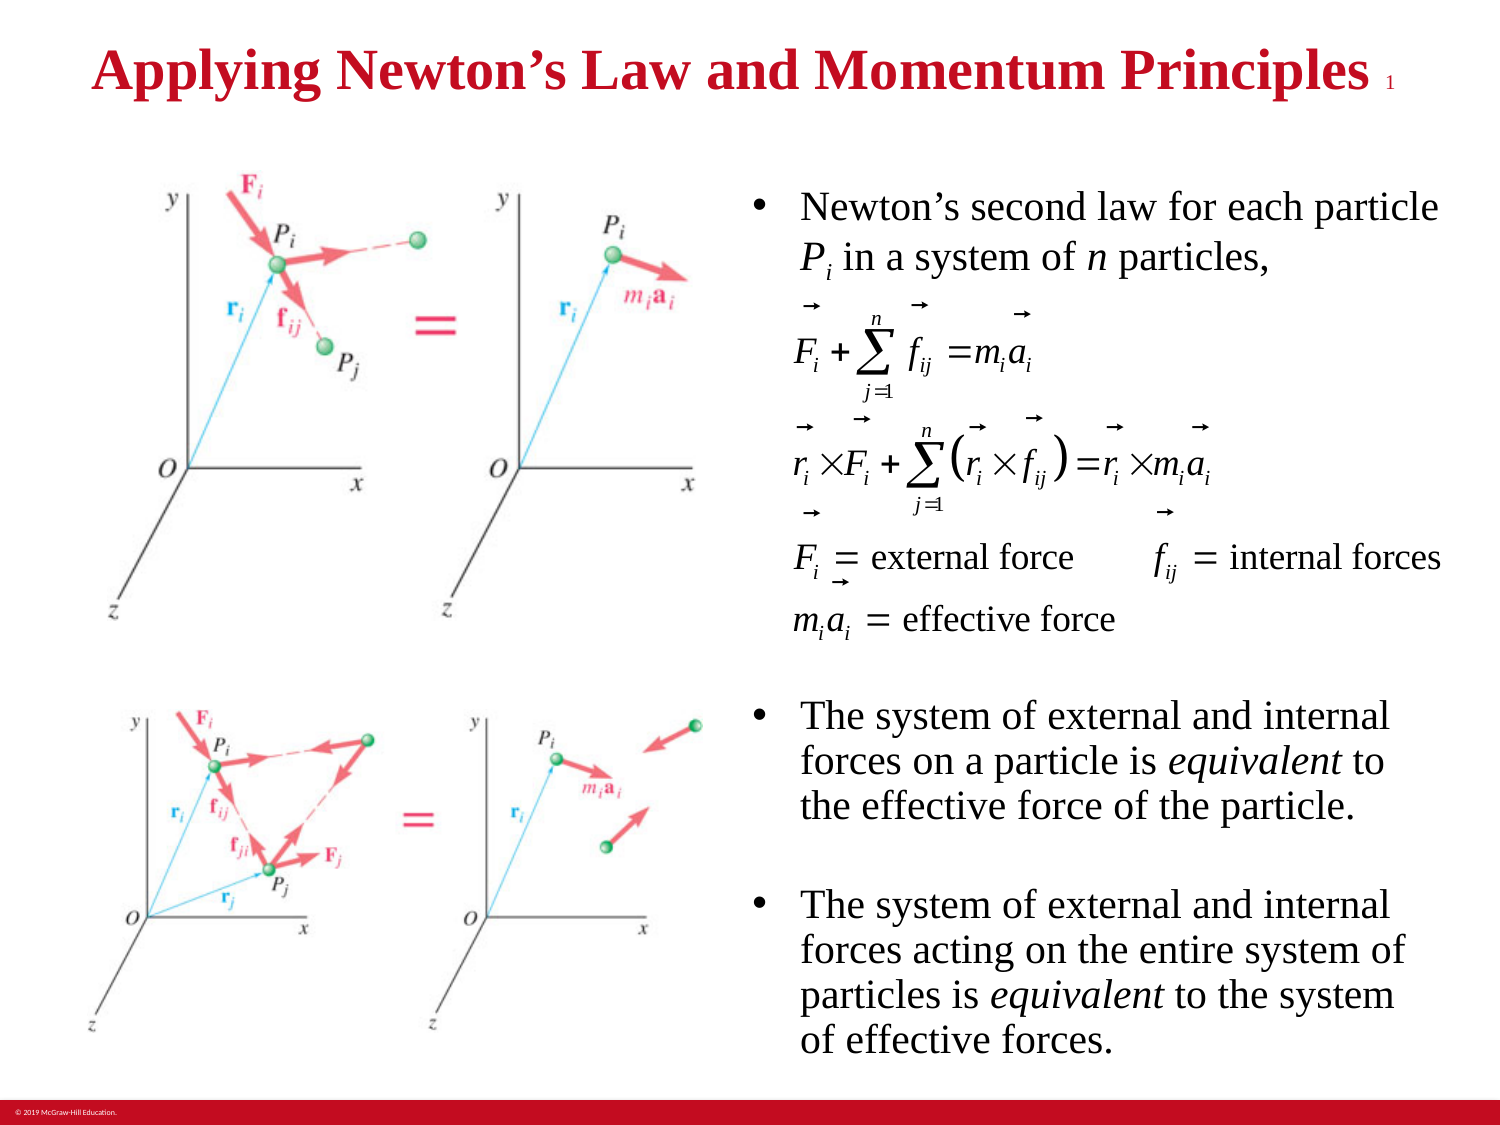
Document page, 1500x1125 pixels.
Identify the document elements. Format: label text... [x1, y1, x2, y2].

picture [107, 169, 696, 621]
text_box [786, 300, 1448, 649]
title Applying Newton’s Law and Momentum Principles 1 [62, 23, 1425, 124]
list Newton’s second law for each particle Pi in a system of n particles, [737, 177, 1463, 290]
list The system of external and internal forces acting on the entire system of particles is equivalent to the system of effective forces. [737, 875, 1425, 1063]
picture [87, 708, 703, 1034]
list The system of external and internal forces on a particle is equivalent to the effective force of the particle. [737, 686, 1425, 843]
